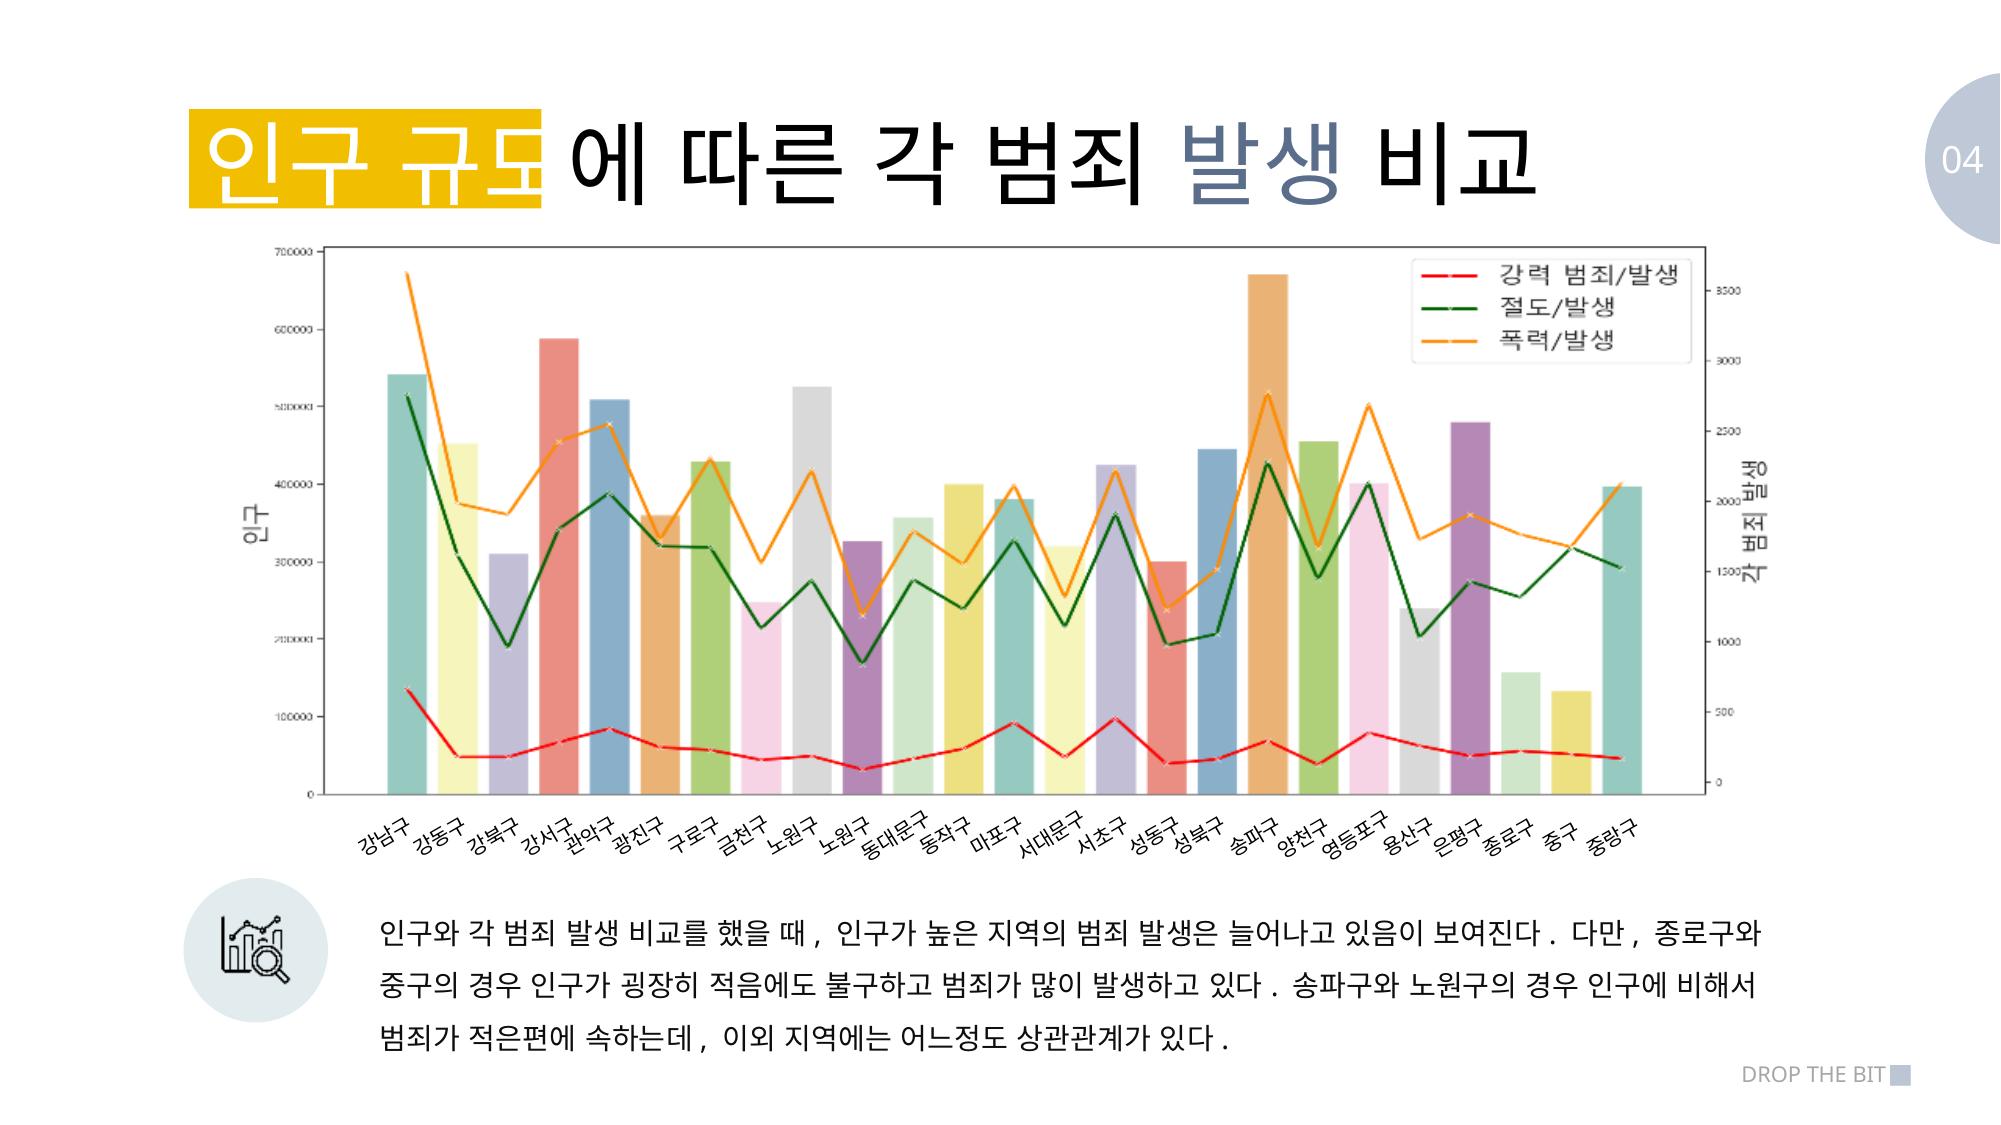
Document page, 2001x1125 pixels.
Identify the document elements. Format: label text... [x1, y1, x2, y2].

text_box [1889, 1064, 1911, 1086]
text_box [179, 883, 1780, 1063]
text_box 04 [1925, 73, 2000, 245]
text_box DROP THE BIT [1726, 1053, 1901, 1095]
text_box [188, 108, 542, 209]
picture [236, 245, 1780, 802]
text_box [342, 815, 1656, 859]
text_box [183, 877, 328, 1023]
